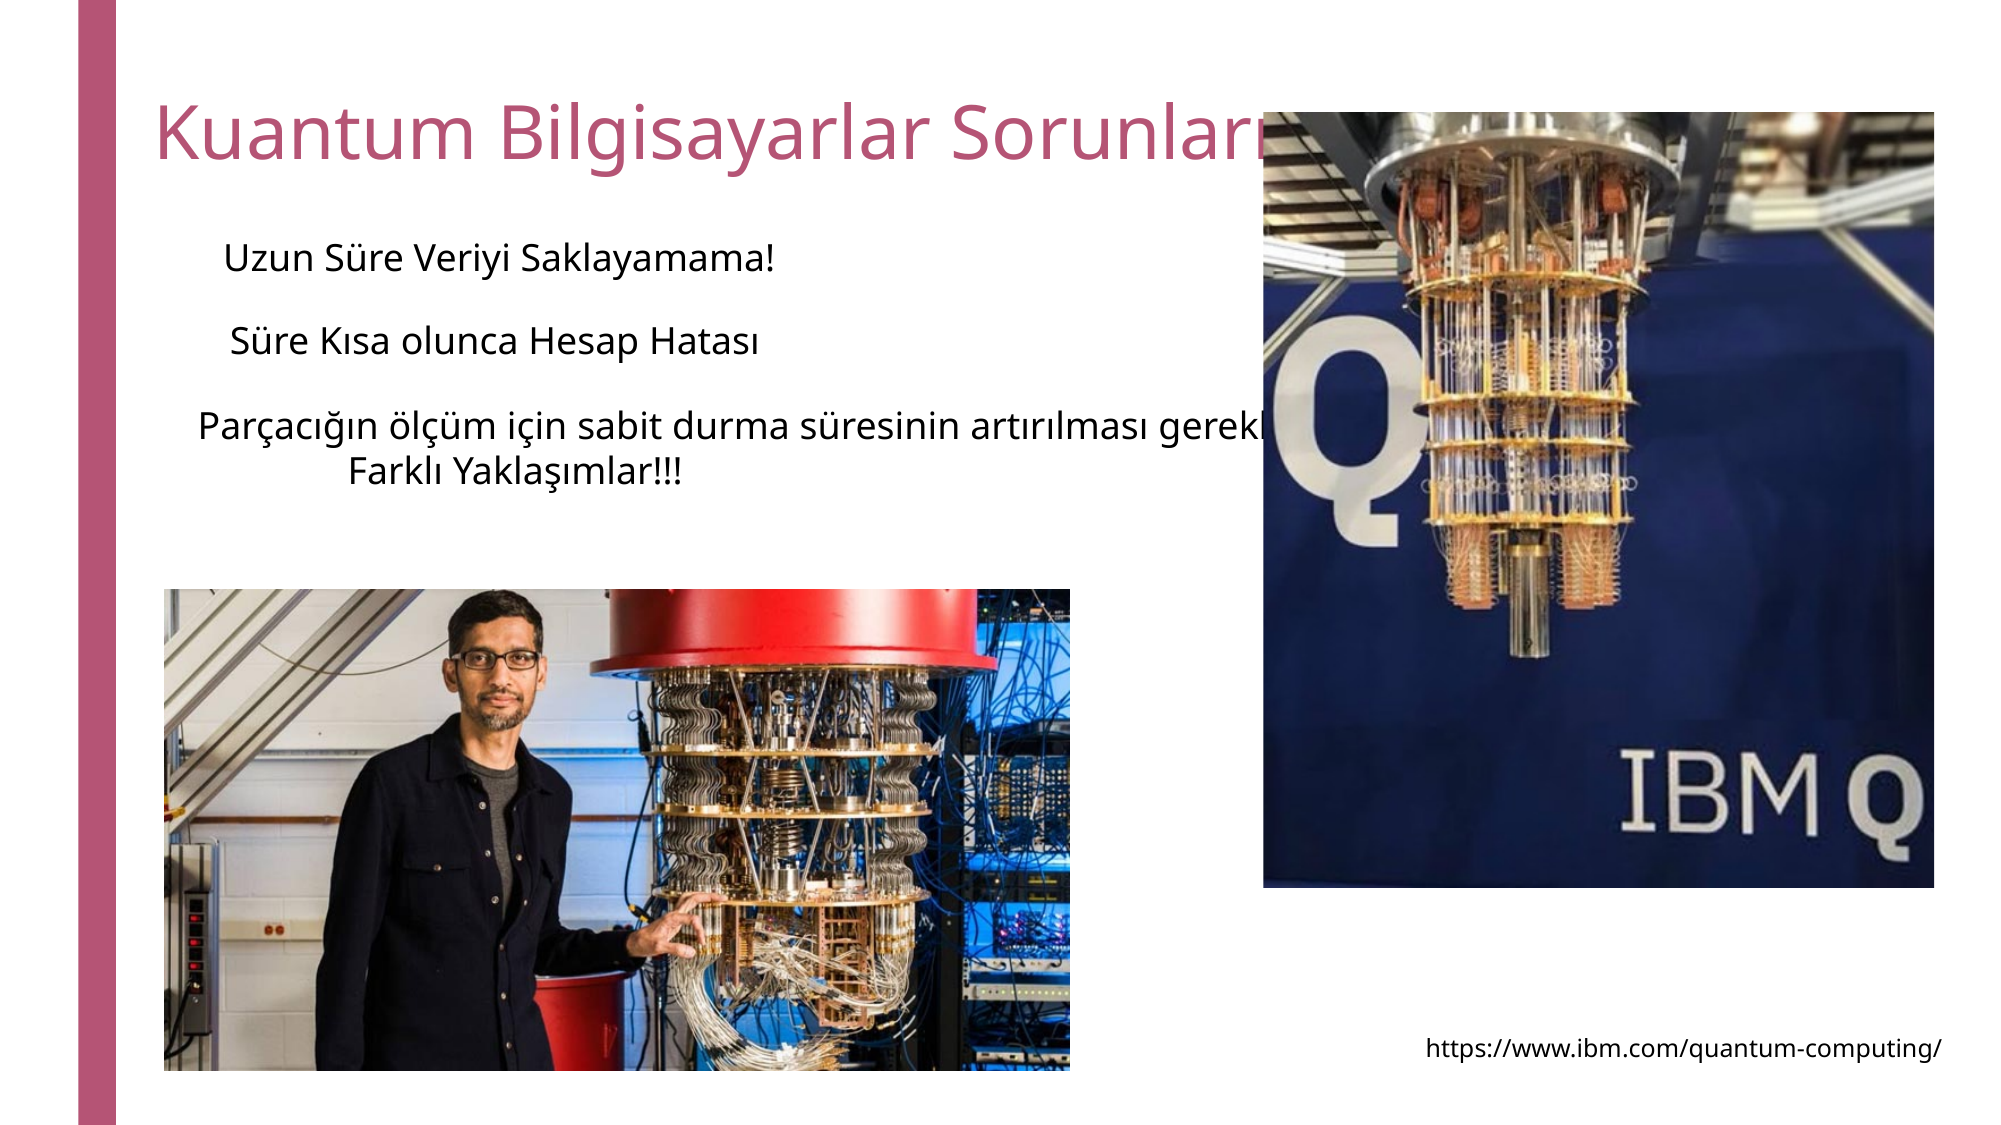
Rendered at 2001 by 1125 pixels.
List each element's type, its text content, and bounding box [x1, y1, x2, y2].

title Kuantum Bilgisayarlar Sorunları [138, 88, 1729, 306]
picture [1263, 112, 1935, 888]
text_box Uzun Süre Veriyi Saklayamama! [208, 226, 791, 286]
text_box https://www.ibm.com/quantum-computing/ [1410, 1024, 1958, 1070]
text_box Süre Kısa olunca Hesap Hatası [215, 309, 776, 370]
text_box Parçacığın ölçüm için sabit durma süresinin artırılması gerekli! Farklı Yaklaşımlar!!! [182, 394, 1263, 500]
picture [164, 589, 1070, 1071]
